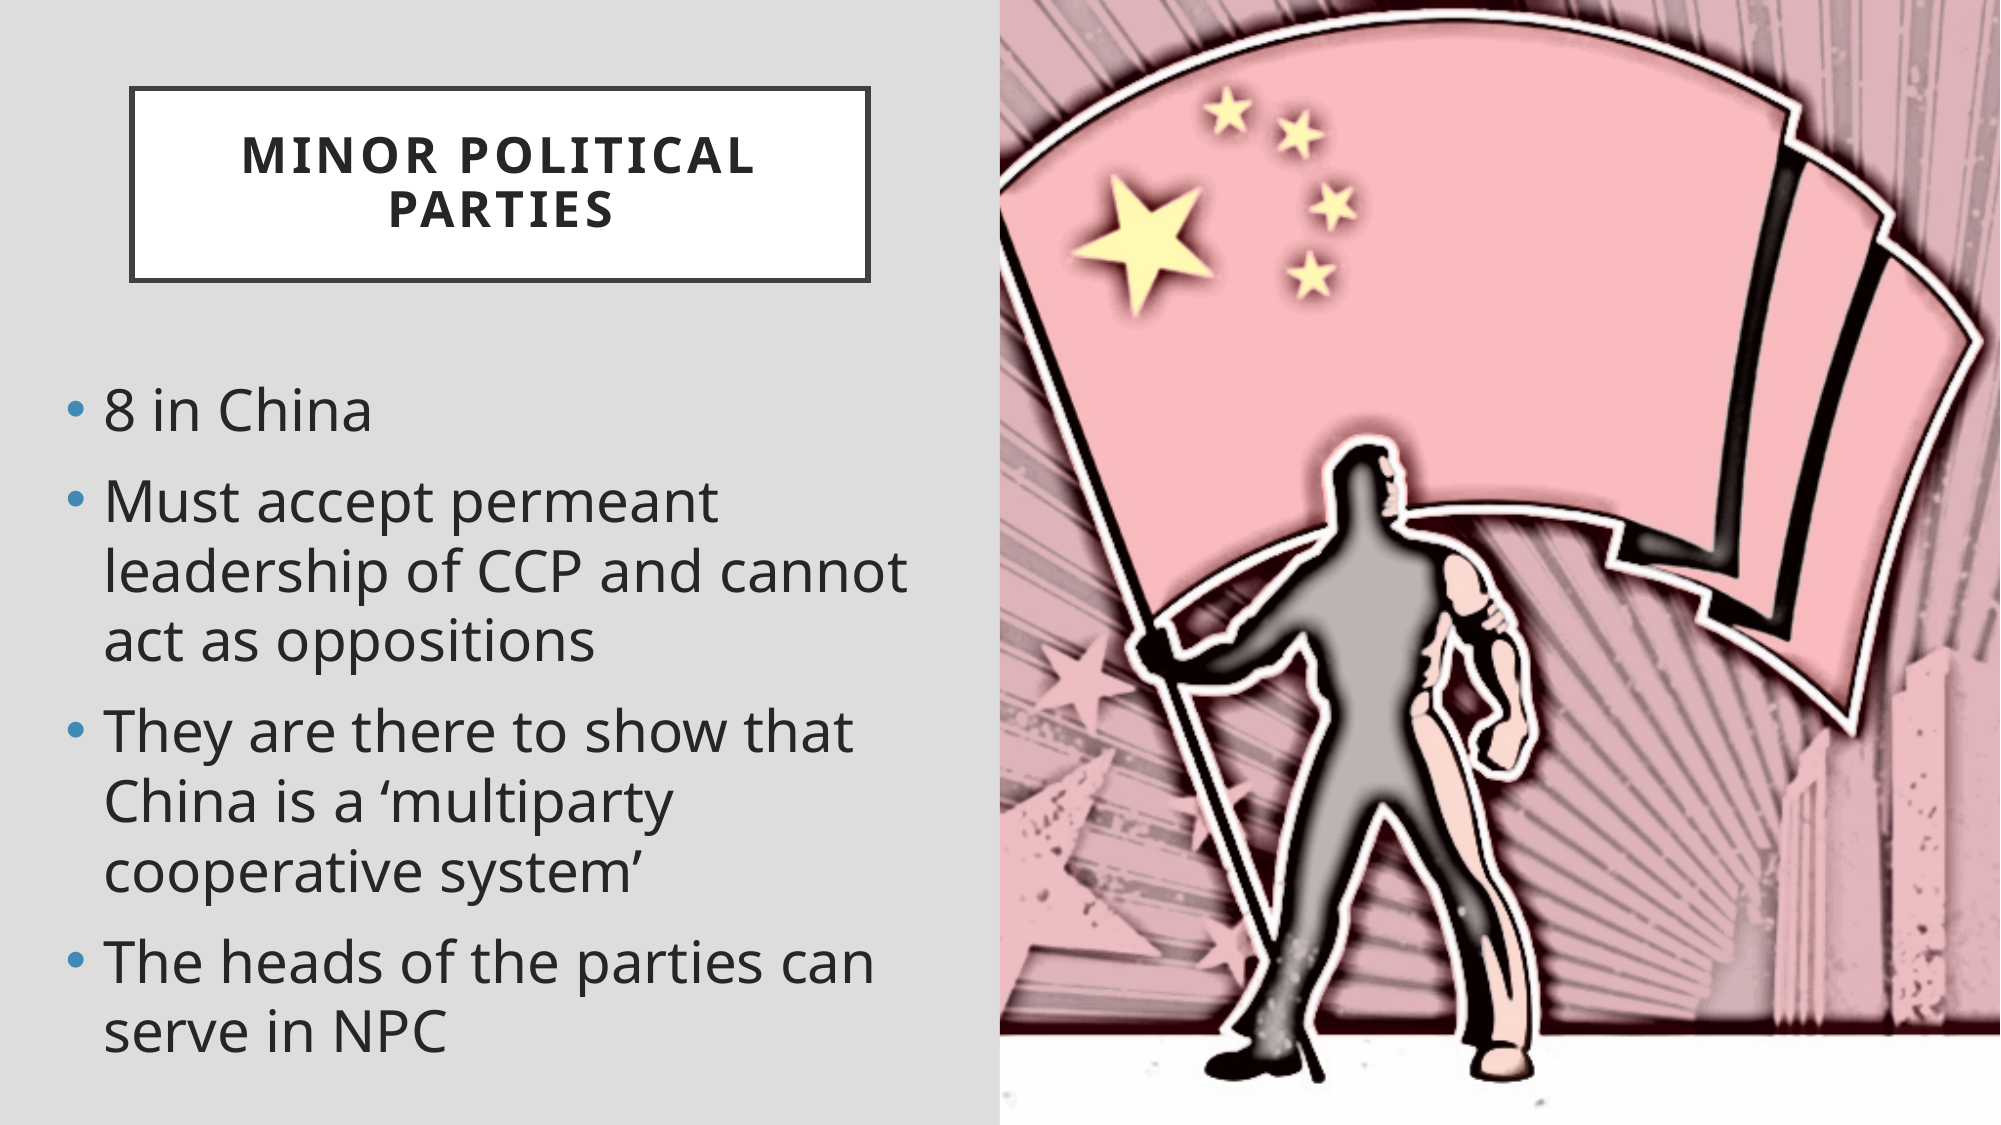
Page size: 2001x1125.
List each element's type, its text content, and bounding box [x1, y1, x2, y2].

list 8 in China Must accept permeant leadership of CCP and cannot act as oppositions They are there to show that China is a ‘multiparty cooperative system’ The heads of the parties can serve in NPC [50, 365, 978, 1125]
picture [999, 0, 2000, 1125]
title Minor Political Parties [129, 86, 871, 283]
